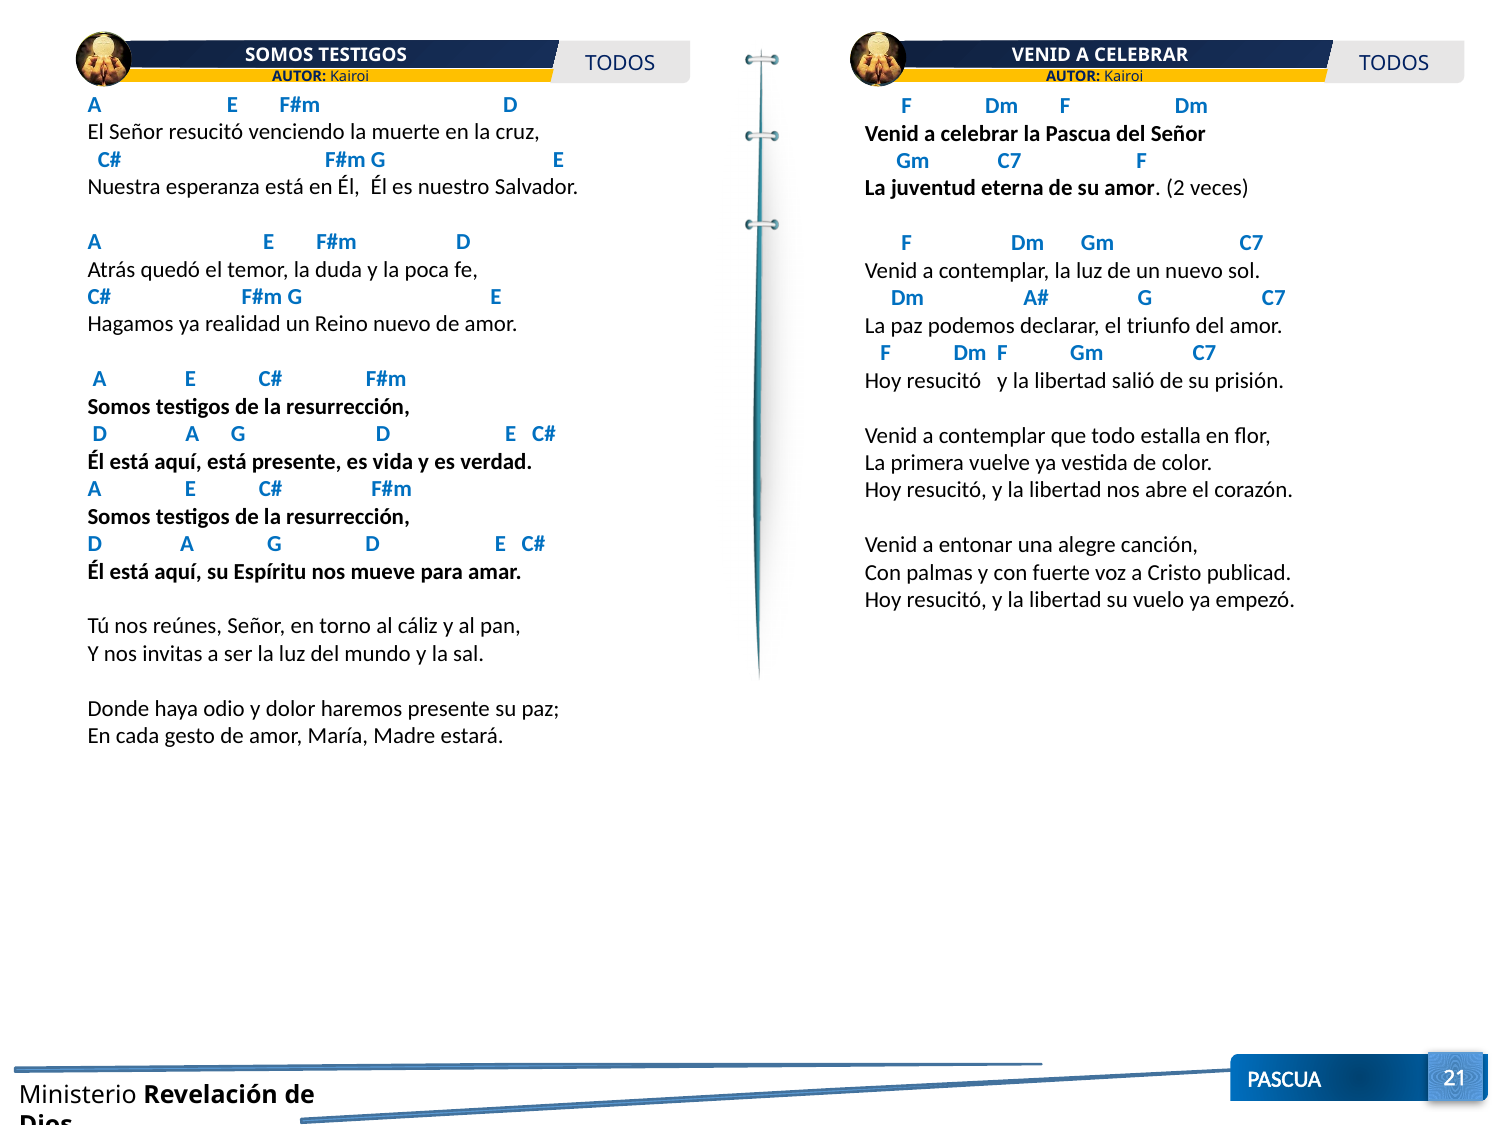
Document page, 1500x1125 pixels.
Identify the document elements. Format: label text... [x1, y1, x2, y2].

text_box [389, 1068, 1228, 1120]
text_box TODOS [1323, 39, 1466, 85]
text_box PASCUA [1486, 1052, 1490, 1099]
text_box TODOS [549, 39, 692, 85]
text_box A E F#m D El Señor resucitó venciendo la muerte en la cruz, C# F#m G E Nuestra esperanza está en Él, Él es nuestro Salvador. A E F#m D Atrás quedó el temor, la duda y la poca fe, C# F#m G E Hagamos ya realidad un Reino nuevo de amor. A E C# F#m Somos testigos de la resurrección, D A G D E C# Él está aquí, está presente, es vida y es verdad. A E C# F#m Somos testigos de la resurrección, D A G D E C# Él está aquí, su Espíritu nos mueve para amar. Tú nos reúnes, Señor, en torno al cáliz y al pan, Y nos invitas a ser la luz del mundo y la sal. Donde haya odio y dolor haremos presente su paz; En cada gesto de amor, María, Madre estará. [72, 81, 726, 756]
text_box AUTOR: Kairoi [139, 67, 555, 84]
picture [75, 31, 132, 87]
text_box [13, 1062, 1043, 1071]
text_box Ministerio Revelación de Dios [3, 1070, 389, 1125]
text_box PASCUA [1228, 1052, 1425, 1103]
text_box AUTOR: Kairoi [913, 67, 1330, 84]
picture [438, 39, 1081, 680]
text_box F Dm F Dm Venid a celebrar la Pascua del Señor Gm C7 F La juventud eterna de su amor. (2 veces) F Dm Gm C7 Venid a contemplar, la luz de un nuevo sol. Dm A# G C7 La paz podemos declarar, el triunfo del amor. F Dm F Gm C7 Hoy resucitó y la libertad salió de su prisión. Venid a contemplar que todo estalla en flor, La primera vuelve ya vestida de color. Hoy resucitó, y la libertad nos abre el corazón. Venid a entonar una alegre canción, Con palmas y con fuerte voz a Cristo publicad. Hoy resucitó, y la libertad su vuelo ya empezó. [849, 83, 1465, 620]
picture [849, 31, 907, 87]
text_box VENID A CELEBRAR [913, 39, 1335, 69]
text_box SOMOS TESTIGOS [139, 39, 561, 69]
slide_number 21 [1428, 1052, 1483, 1101]
